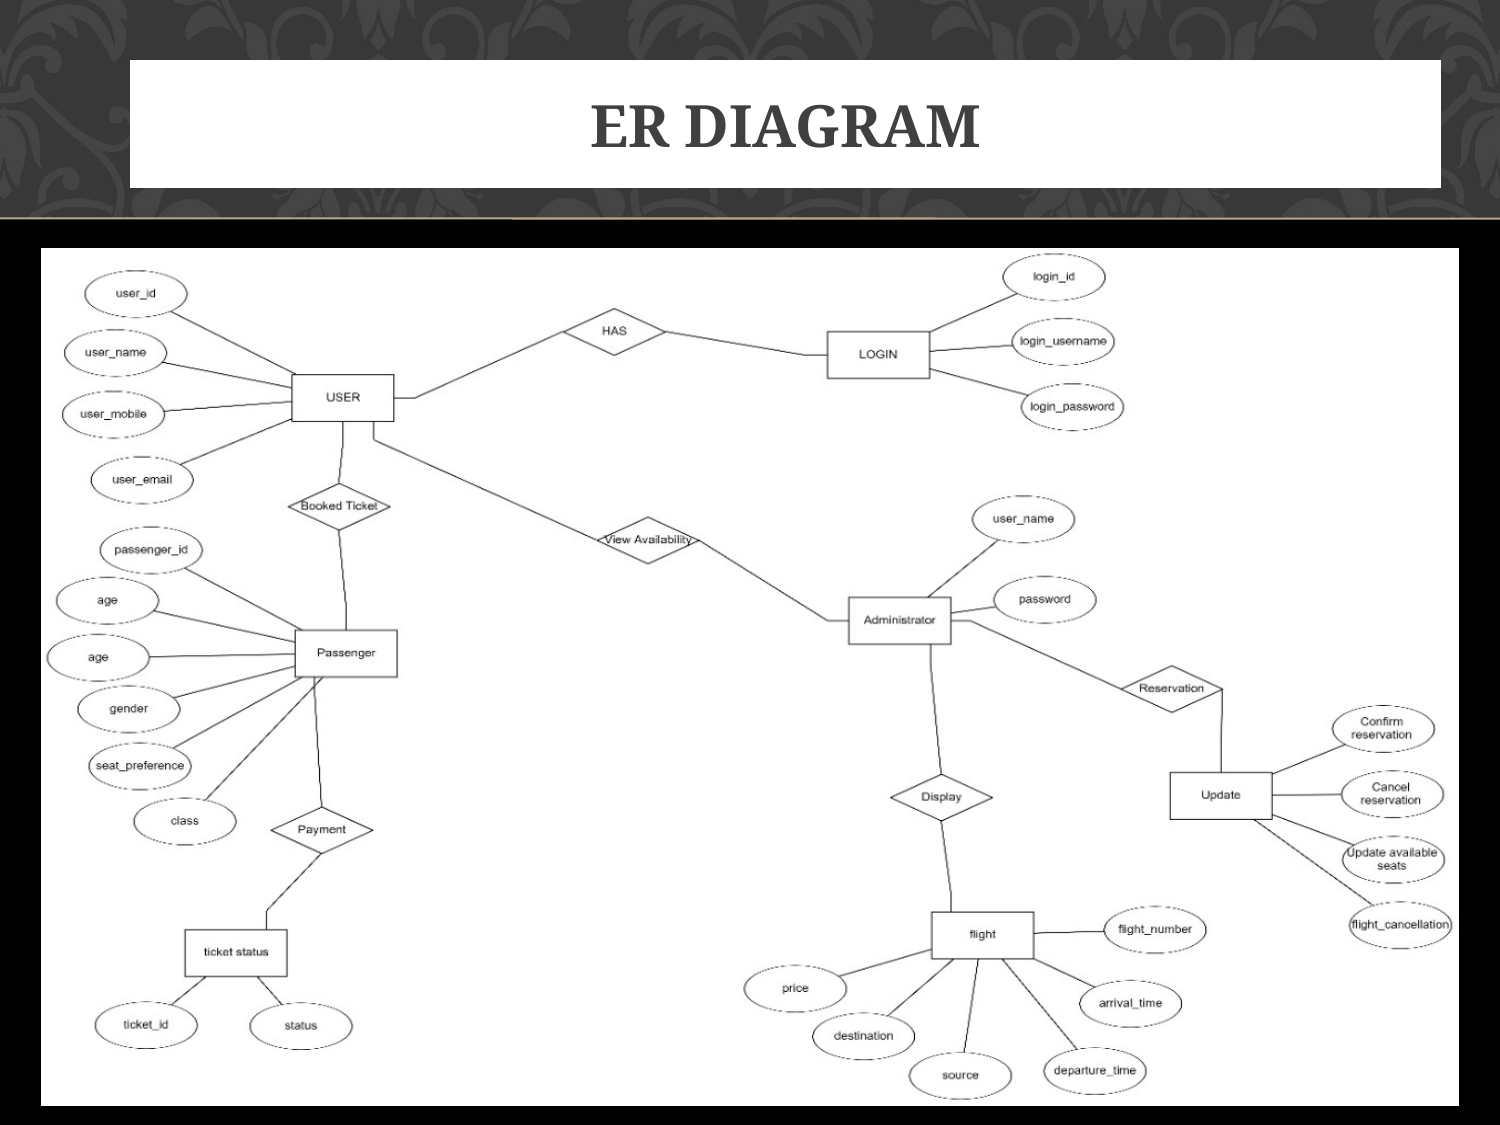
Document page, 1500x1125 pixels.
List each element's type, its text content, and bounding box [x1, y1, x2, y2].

picture [41, 247, 1459, 1107]
title ER DIAGRAM [130, 60, 1441, 188]
